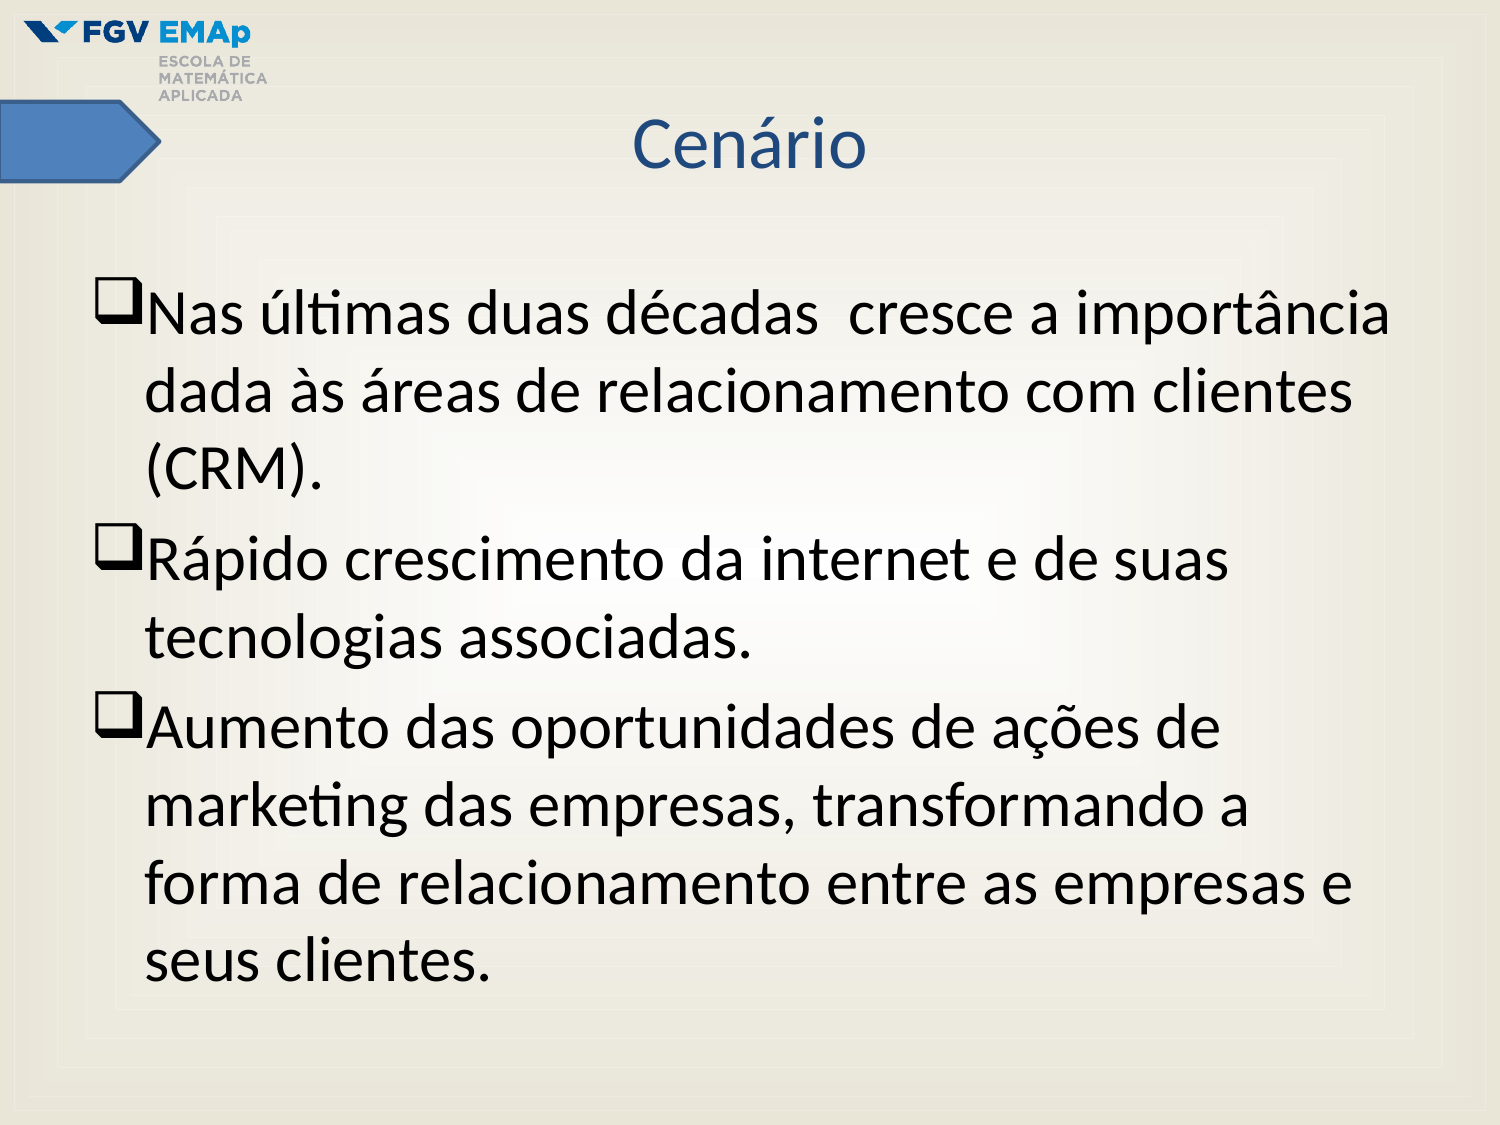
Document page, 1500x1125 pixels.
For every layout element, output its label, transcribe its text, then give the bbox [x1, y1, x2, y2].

title Cenário [75, 45, 1425, 233]
picture [0, 0, 290, 99]
list Nas últimas duas décadas cresce a importância dada às áreas de relacionamento com clientes (CRM). Rápido crescimento da internet e de suas tecnologias associadas. Aumento das oportunidades de ações de marketing das empresas, transformando a forma de relacionamento entre as empresas e seus clientes. [75, 262, 1425, 1005]
